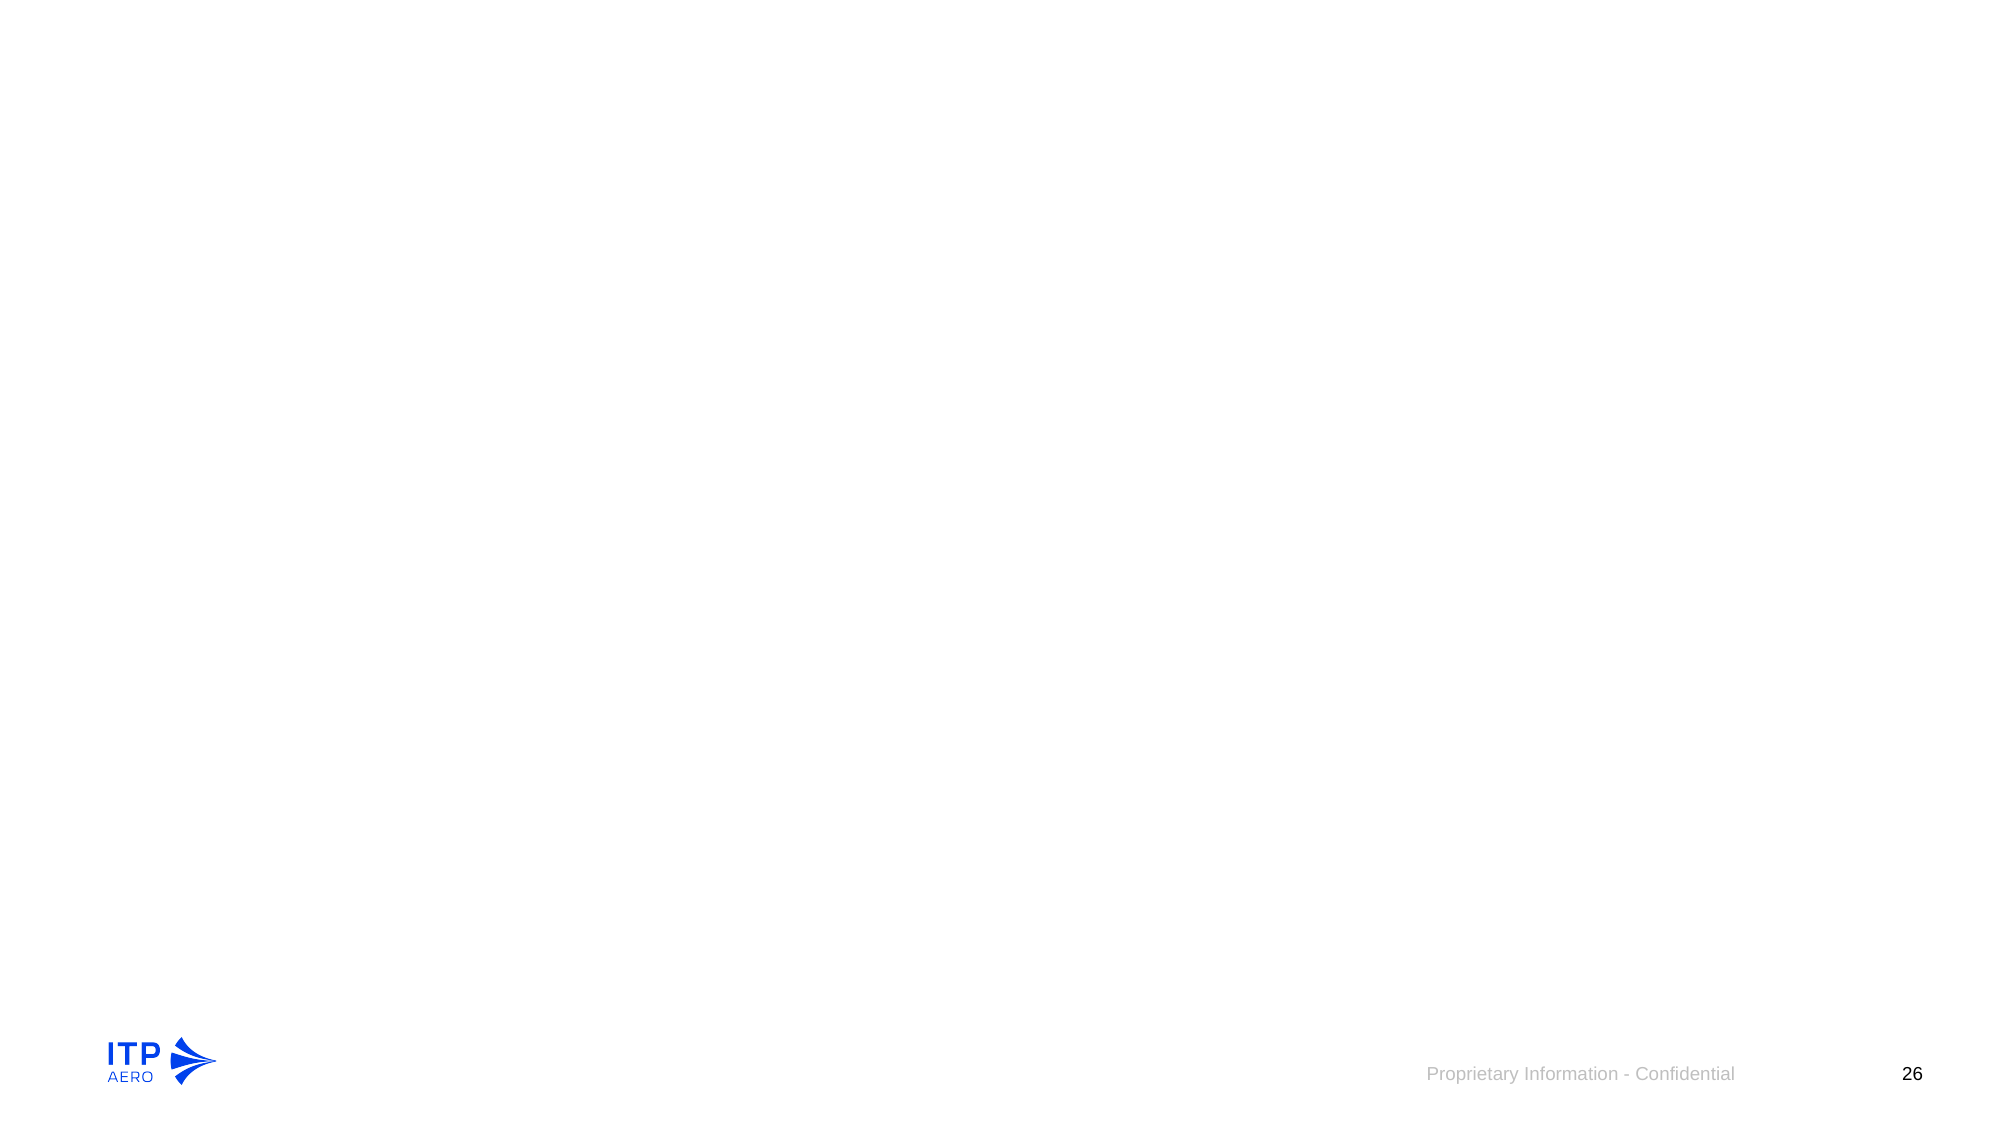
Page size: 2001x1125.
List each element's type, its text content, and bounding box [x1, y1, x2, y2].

slide_number 26 [1777, 1042, 1939, 1103]
picture [85, 1014, 239, 1108]
footer Proprietary Information - Confidential [1411, 1042, 1774, 1103]
